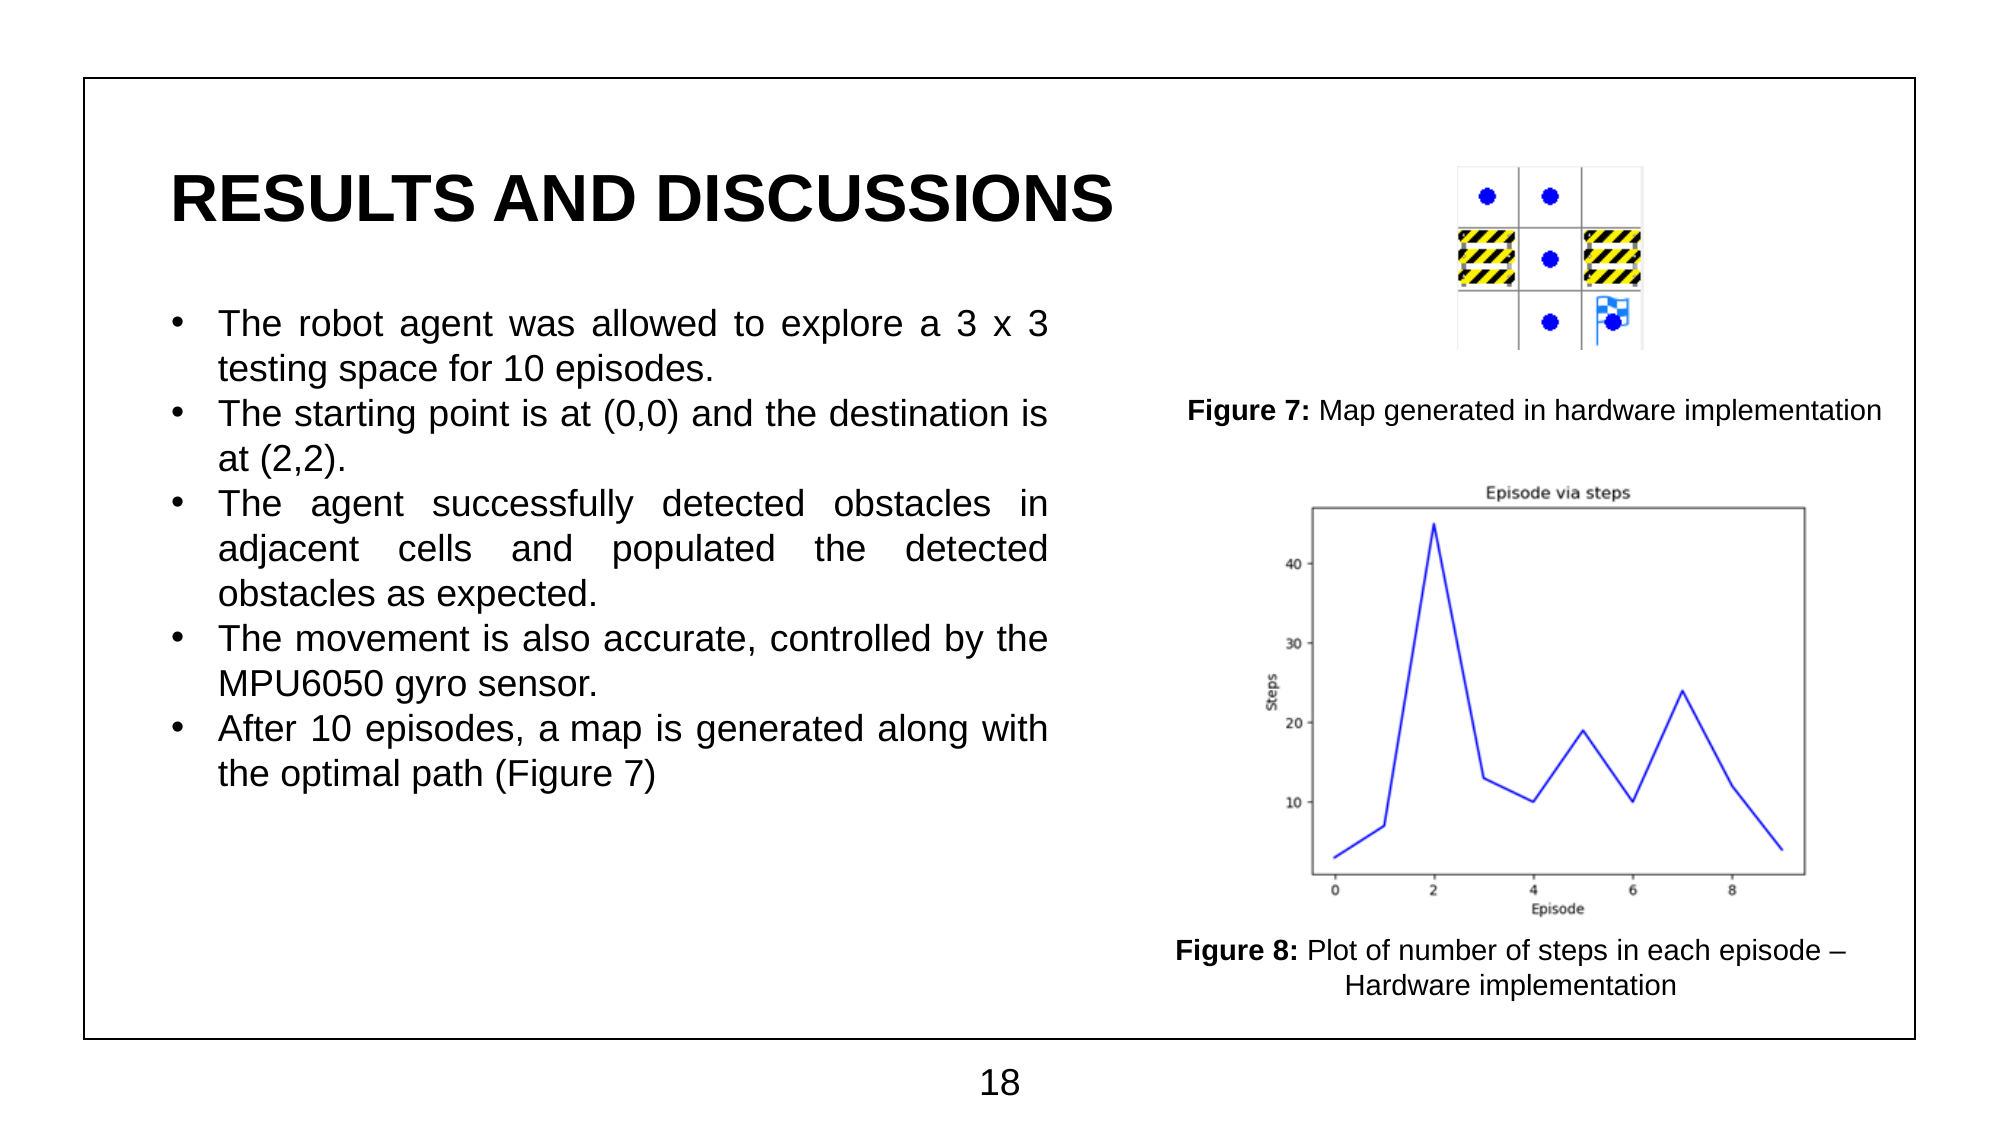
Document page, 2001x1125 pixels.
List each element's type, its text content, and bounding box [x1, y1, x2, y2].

text_box Figure 7: Map generated in hardware implementation [1141, 383, 1929, 434]
text_box RESULTS AND DISCUSSIONS [155, 147, 1405, 245]
text_box The robot agent was allowed to explore a 3 x 3 testing space for 10 episodes. The starting point is at (0,0) and the destination is at (2,2). The agent successfully detected obstacles in adjacent cells and populated the detected obstacles as expected. The movement is also accurate, controlled by the MPU6050 gyro sensor. After 10 episodes, a map is generated along with the optimal path (Figure 7) [155, 291, 1064, 802]
picture [1234, 454, 1865, 921]
text_box 18 [774, 1049, 1225, 1110]
text_box Figure 8: Plot of number of steps in each episode – Hardware implementation [1117, 924, 1905, 1010]
text_box [83, 77, 1916, 1040]
picture [1457, 166, 1644, 350]
